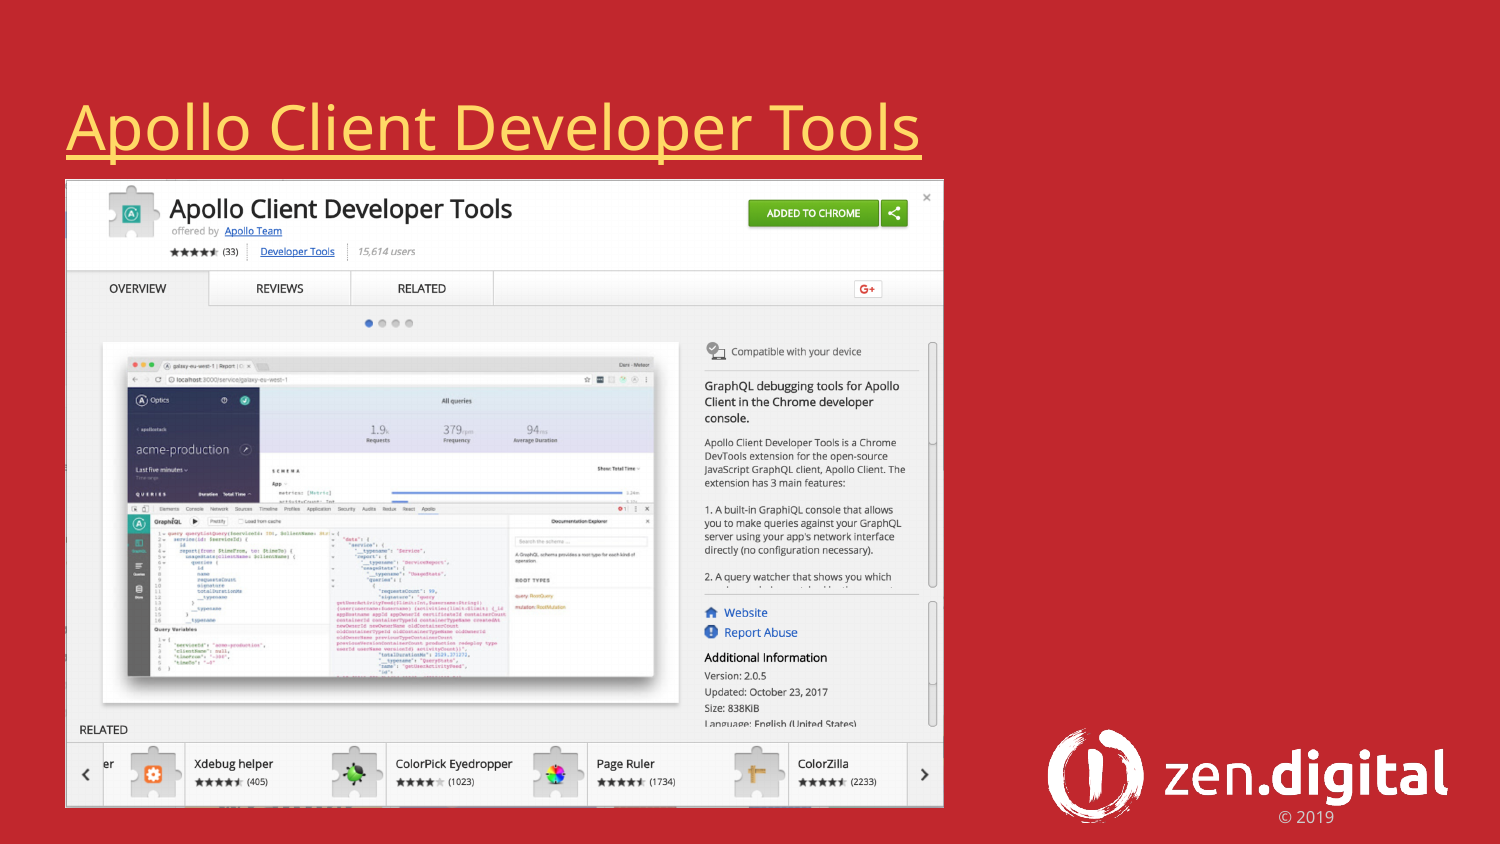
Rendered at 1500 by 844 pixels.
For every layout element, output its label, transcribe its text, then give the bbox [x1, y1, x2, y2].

picture [65, 179, 944, 809]
title Apollo Client Developer Tools [51, 72, 1449, 167]
picture [1047, 728, 1449, 823]
